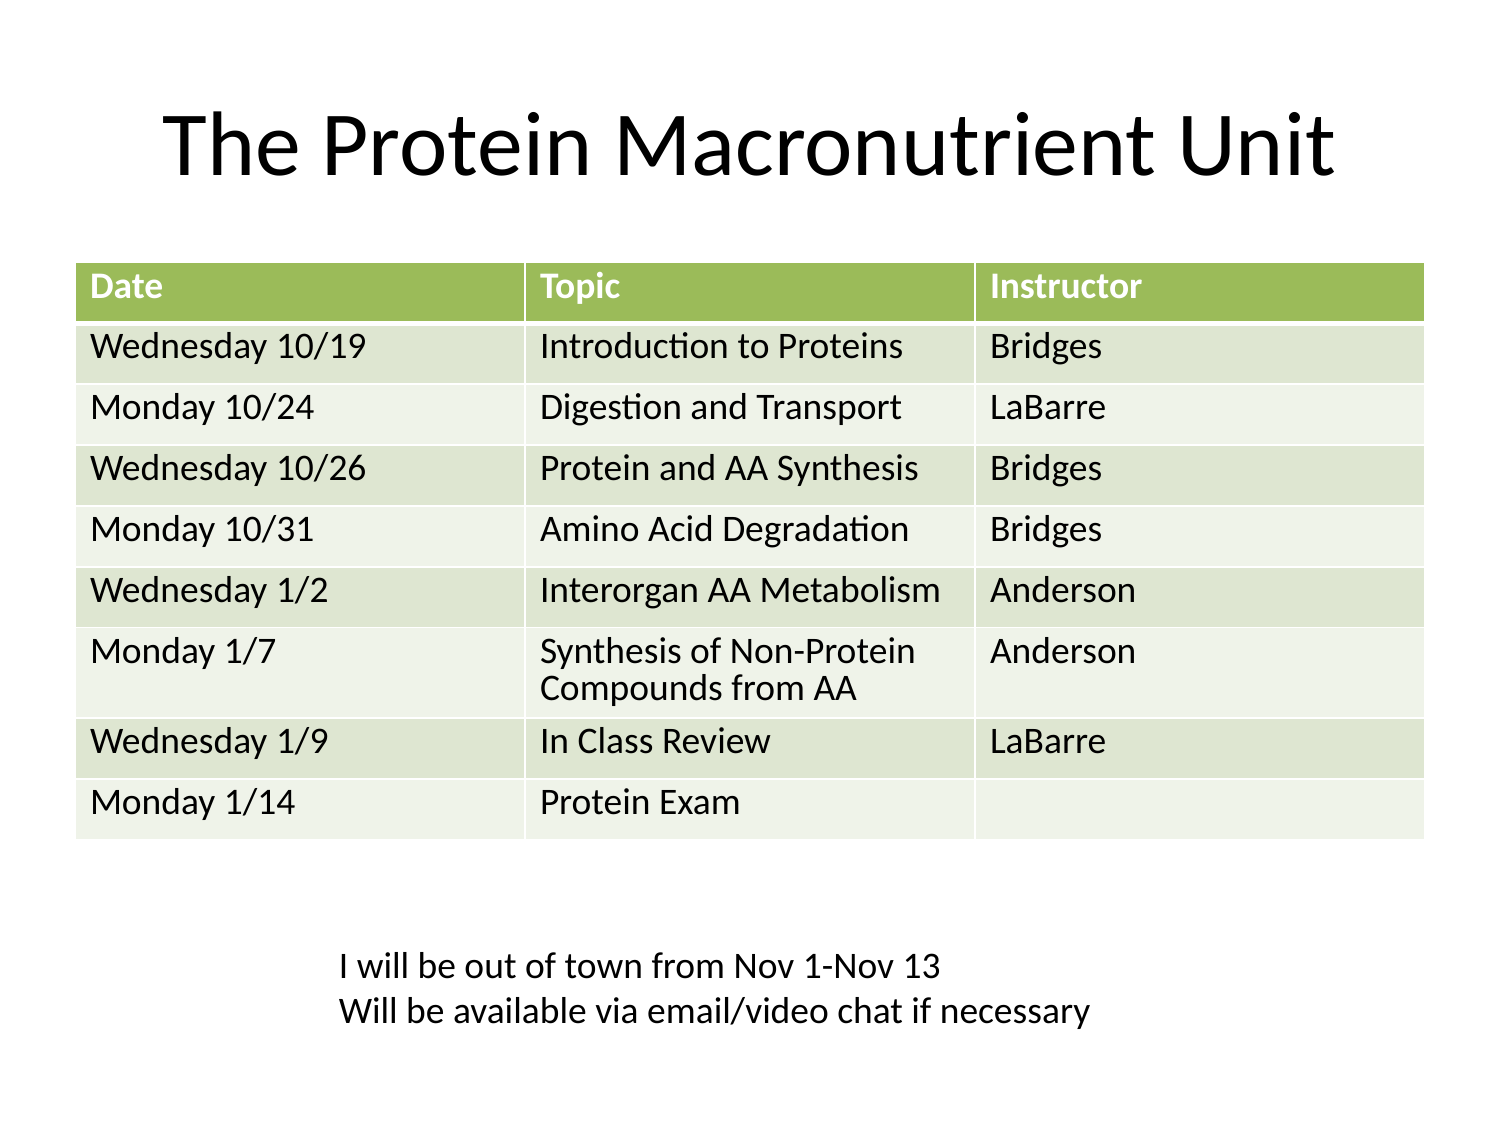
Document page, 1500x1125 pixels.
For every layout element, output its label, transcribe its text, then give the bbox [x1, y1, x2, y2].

title The Protein Macronutrient Unit [75, 45, 1425, 233]
table_cell Bridges [976, 446, 1424, 505]
text_box I will be out of town from Nov 1-Nov 13 Will be available via email/video chat if necessary [324, 933, 1107, 1038]
table_cell Interorgan AA Metabolism [526, 568, 974, 627]
table_cell Monday 1/14 [76, 780, 524, 839]
table_cell Protein and AA Synthesis [526, 446, 974, 505]
table_header Date [76, 263, 524, 321]
table_cell LaBarre [976, 719, 1424, 778]
table_cell Wednesday 10/19 [76, 326, 524, 383]
table_cell Monday 10/31 [76, 507, 524, 566]
table_cell Protein Exam [526, 780, 974, 839]
table_cell Bridges [976, 326, 1424, 383]
table_cell [976, 780, 1424, 839]
table_cell Anderson [976, 568, 1424, 627]
table_cell Digestion and Transport [526, 385, 974, 444]
table_cell LaBarre [976, 385, 1424, 444]
table_cell Anderson [976, 628, 1424, 717]
table_header Topic [526, 263, 974, 321]
table_cell Amino Acid Degradation [526, 507, 974, 566]
table_cell Monday 10/24 [76, 385, 524, 444]
table_cell Monday 1/7 [76, 628, 524, 717]
table_cell In Class Review [526, 719, 974, 778]
table_cell Wednesday 1/9 [76, 719, 524, 778]
table_cell Wednesday 10/26 [76, 446, 524, 505]
table_cell Bridges [976, 507, 1424, 566]
table_header Instructor [976, 263, 1424, 321]
table_cell Wednesday 1/2 [76, 568, 524, 627]
table_cell Introduction to Proteins [526, 326, 974, 383]
table_cell Synthesis of Non-Protein Compounds from AA [526, 628, 974, 717]
